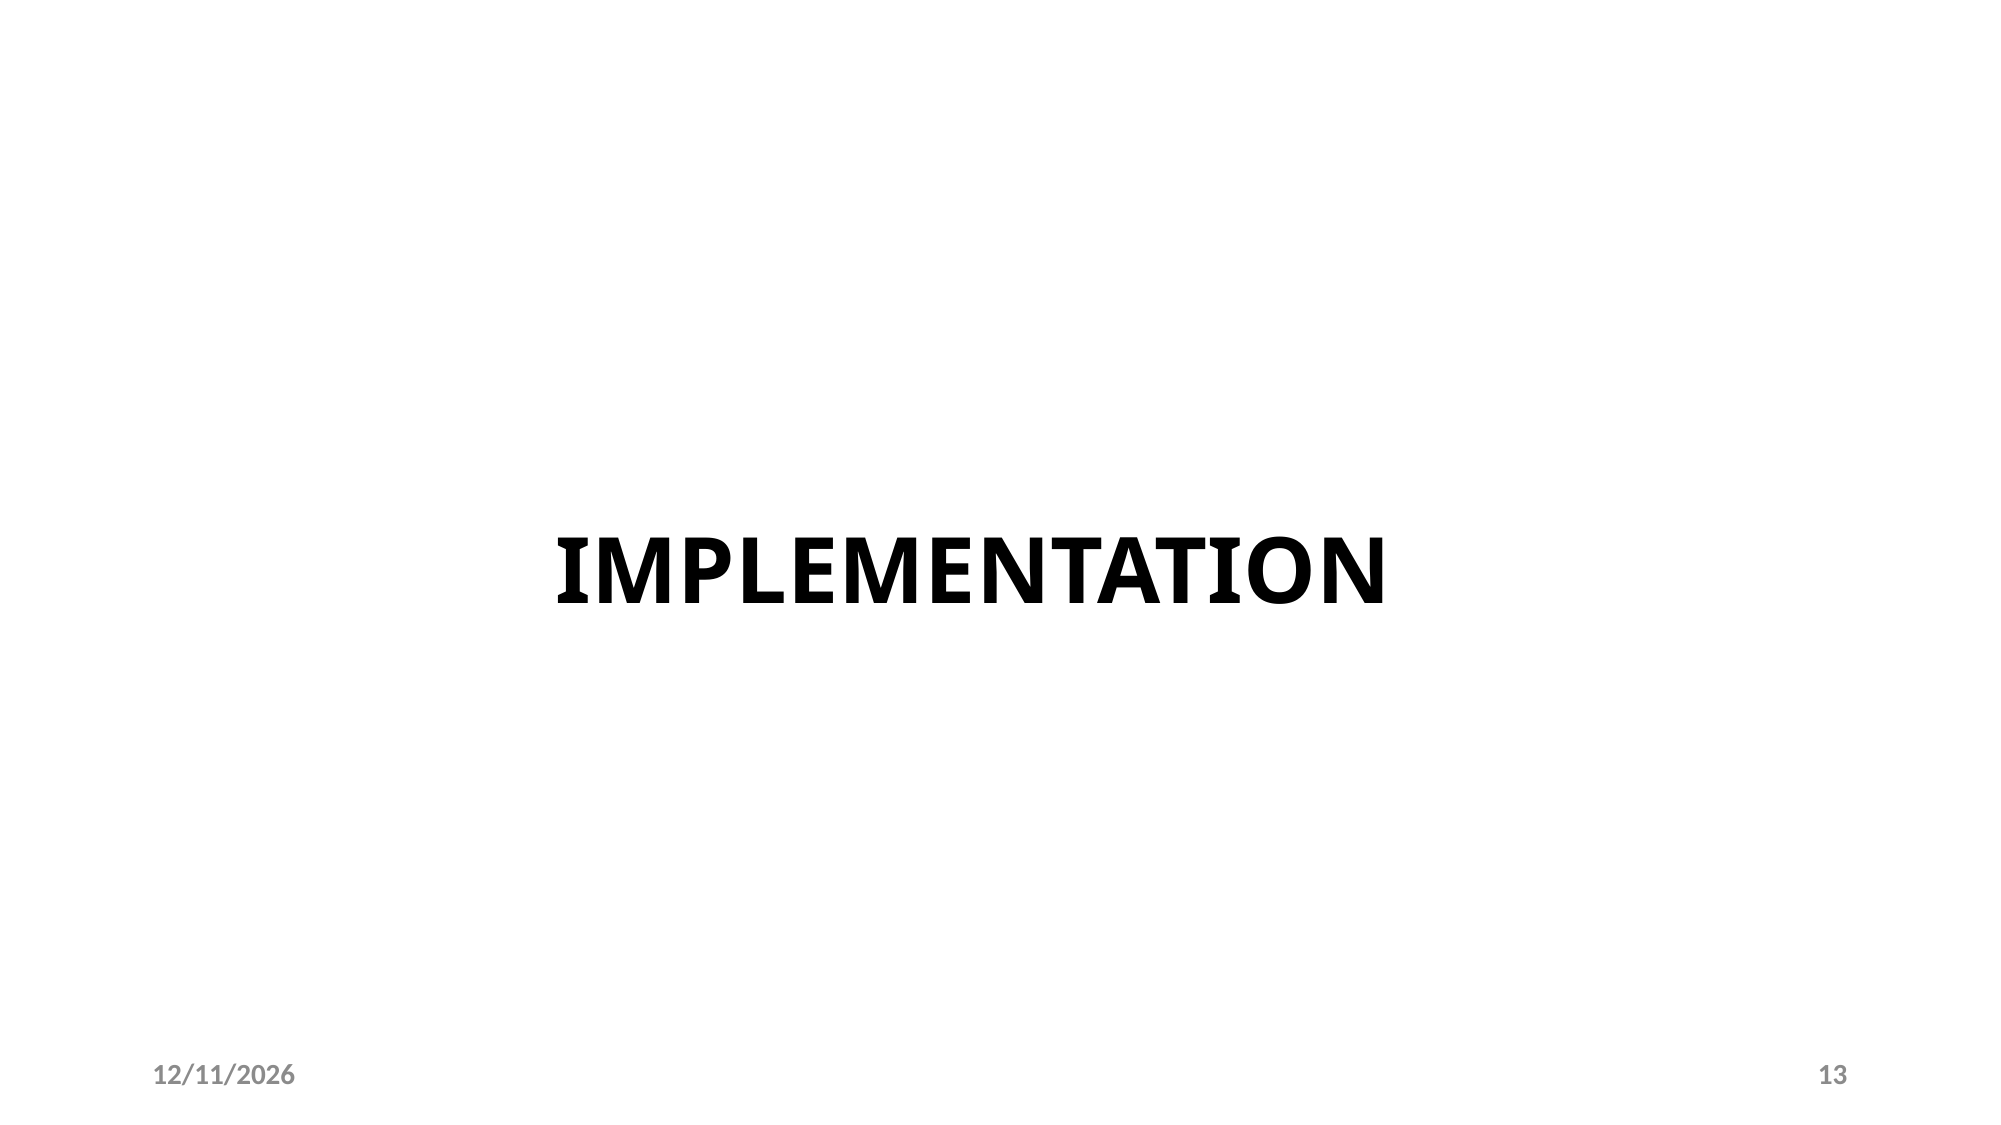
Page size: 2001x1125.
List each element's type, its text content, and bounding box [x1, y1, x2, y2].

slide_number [137, 1042, 588, 1103]
text_box IMPLEMENTATION [119, 504, 1828, 630]
slide_number 13 [1412, 1042, 1863, 1103]
